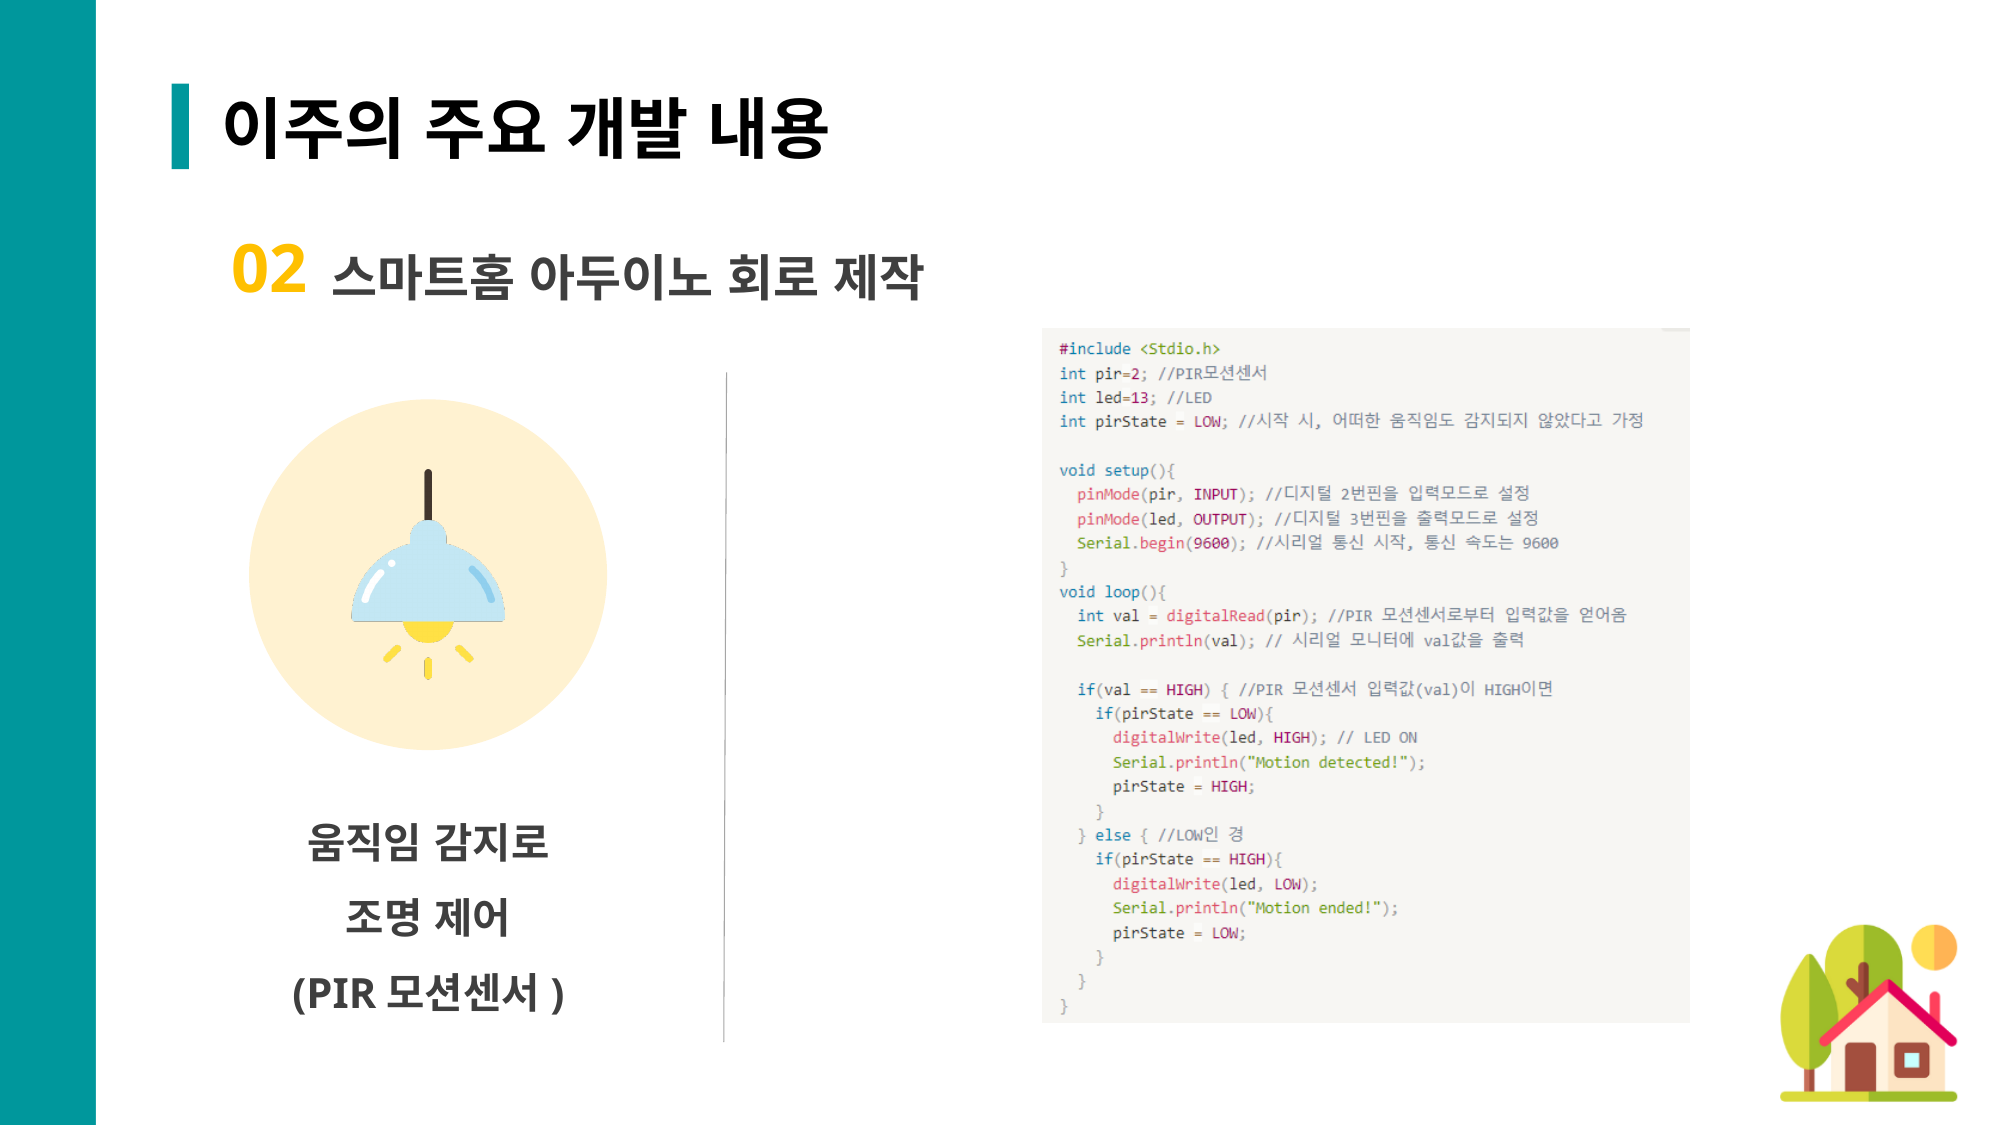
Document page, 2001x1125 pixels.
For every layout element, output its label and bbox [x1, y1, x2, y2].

picture [0, 0, 2000, 1125]
text_box [723, 372, 727, 1043]
